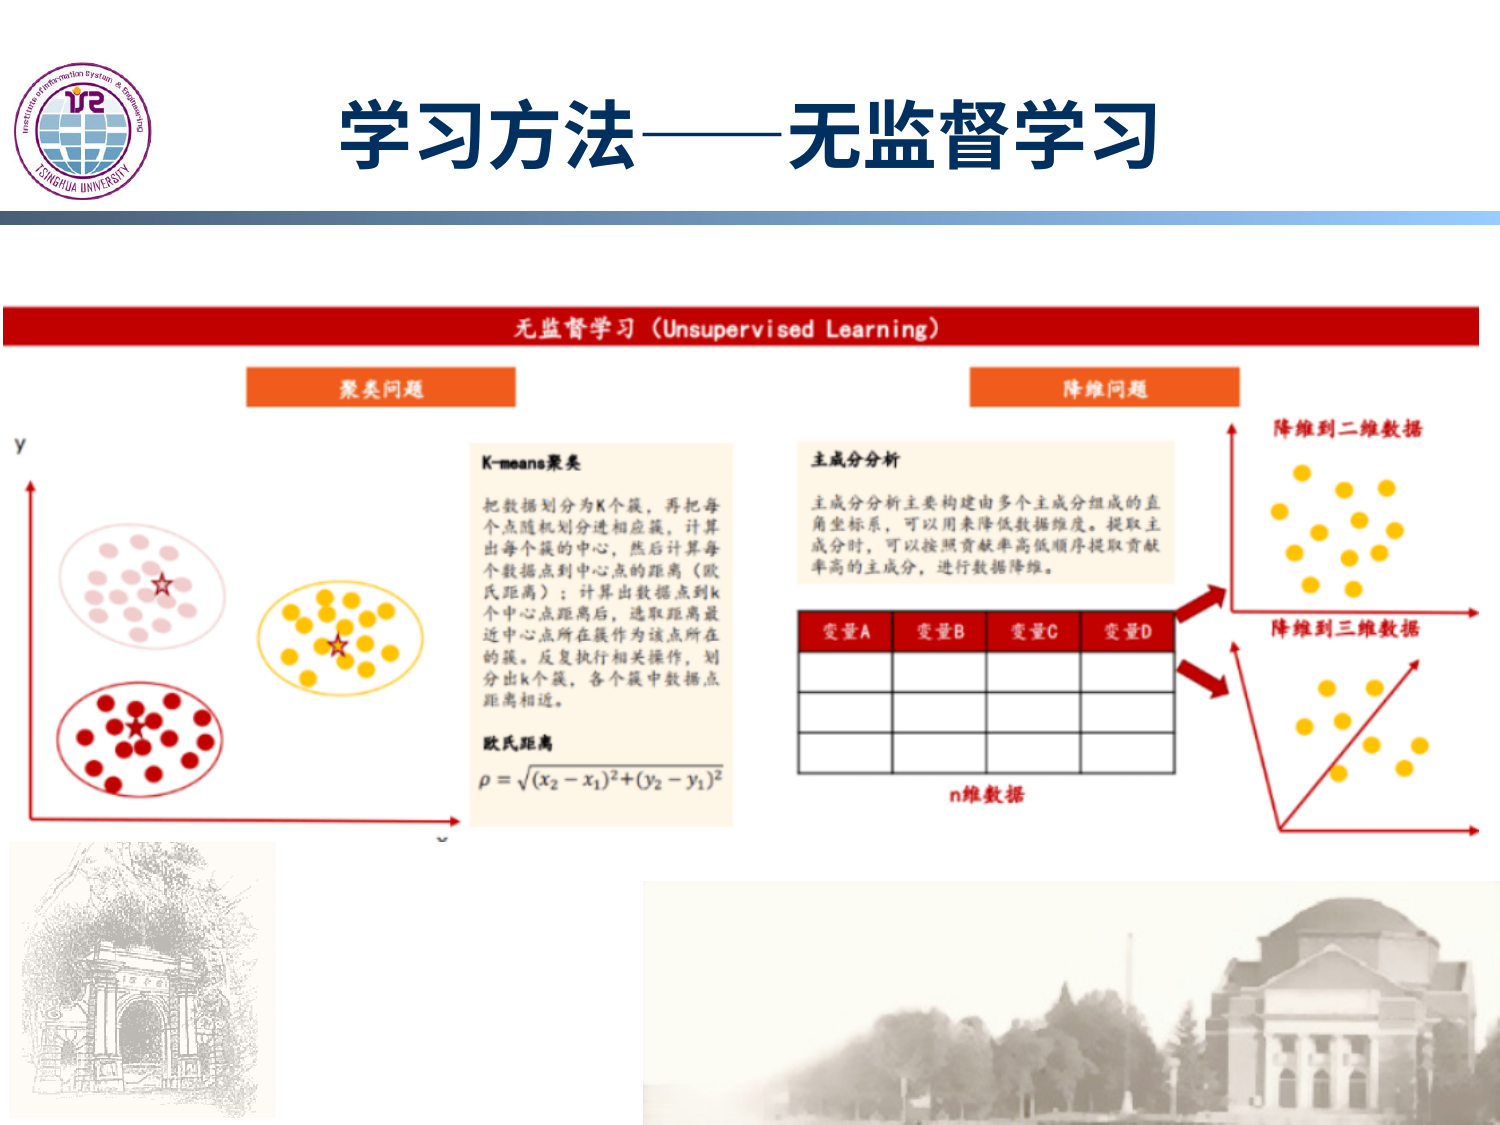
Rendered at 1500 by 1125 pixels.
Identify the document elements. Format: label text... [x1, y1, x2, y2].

picture [3, 302, 1479, 1118]
title 学习方法——无监督学习 [161, 49, 1339, 188]
picture [0, 54, 160, 204]
picture [643, 881, 1500, 1125]
